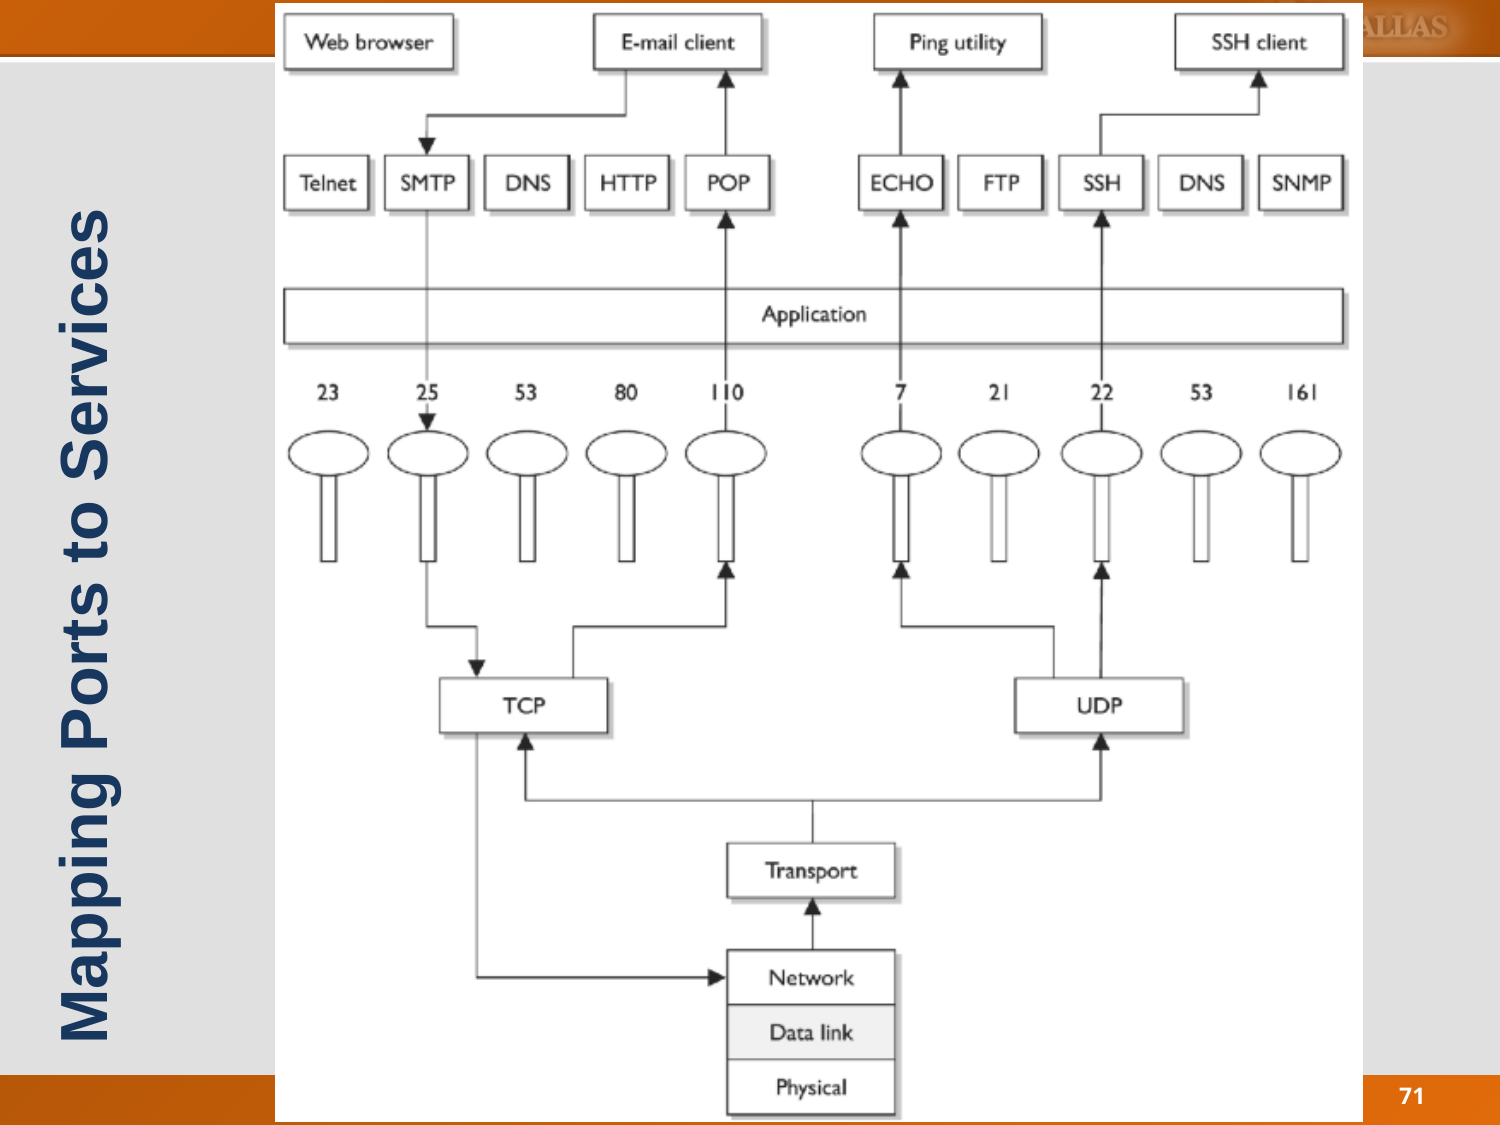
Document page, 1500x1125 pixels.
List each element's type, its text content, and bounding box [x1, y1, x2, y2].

title Mapping Ports to Services [0, 49, 163, 1076]
picture [274, 0, 1500, 1122]
slide_number 71 [1366, 1076, 1475, 1120]
